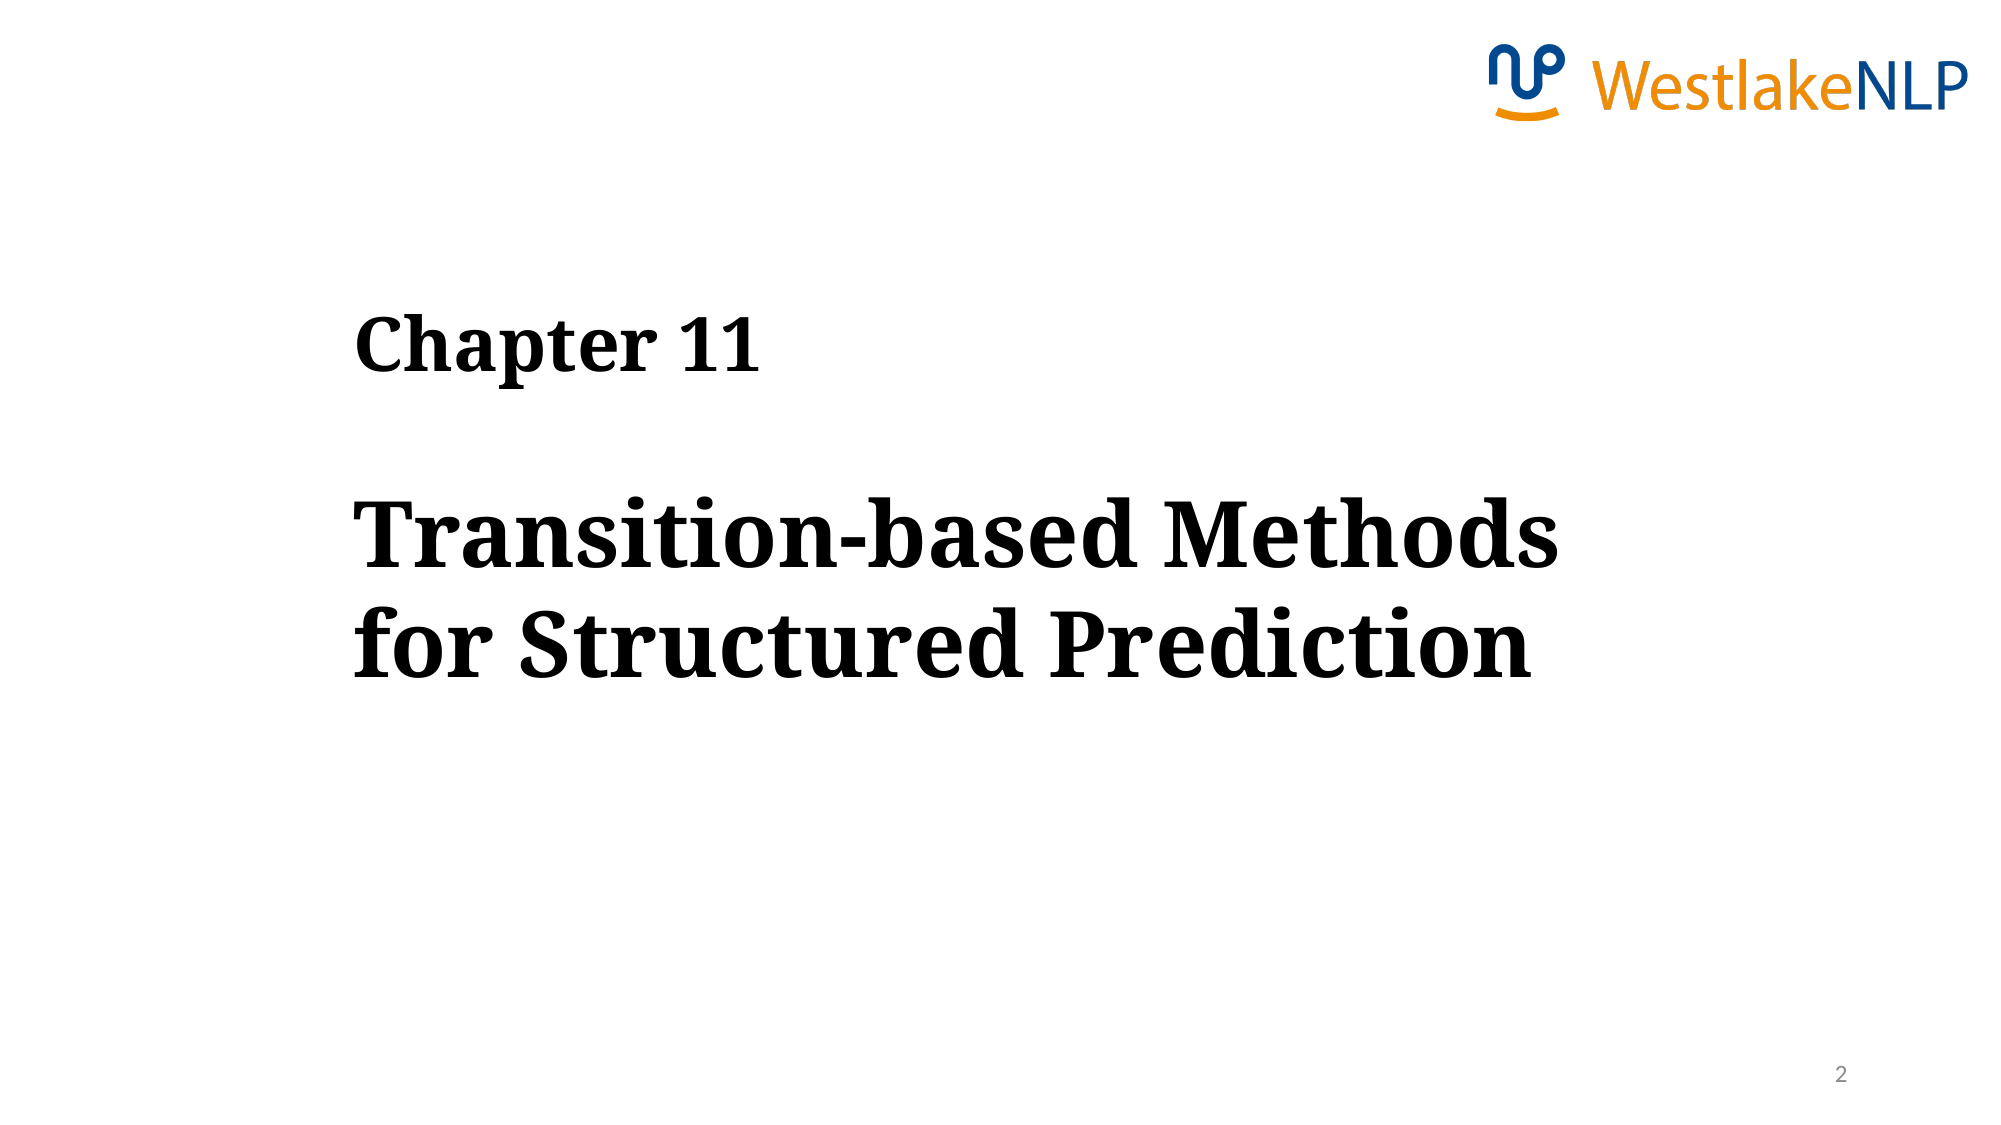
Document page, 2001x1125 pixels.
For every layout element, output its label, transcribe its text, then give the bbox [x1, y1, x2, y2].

picture [1459, 0, 2000, 170]
slide_number 2 [1412, 1042, 1863, 1103]
text_box Chapter 11 Transition-based Methods for Structured Prediction [338, 288, 1694, 704]
